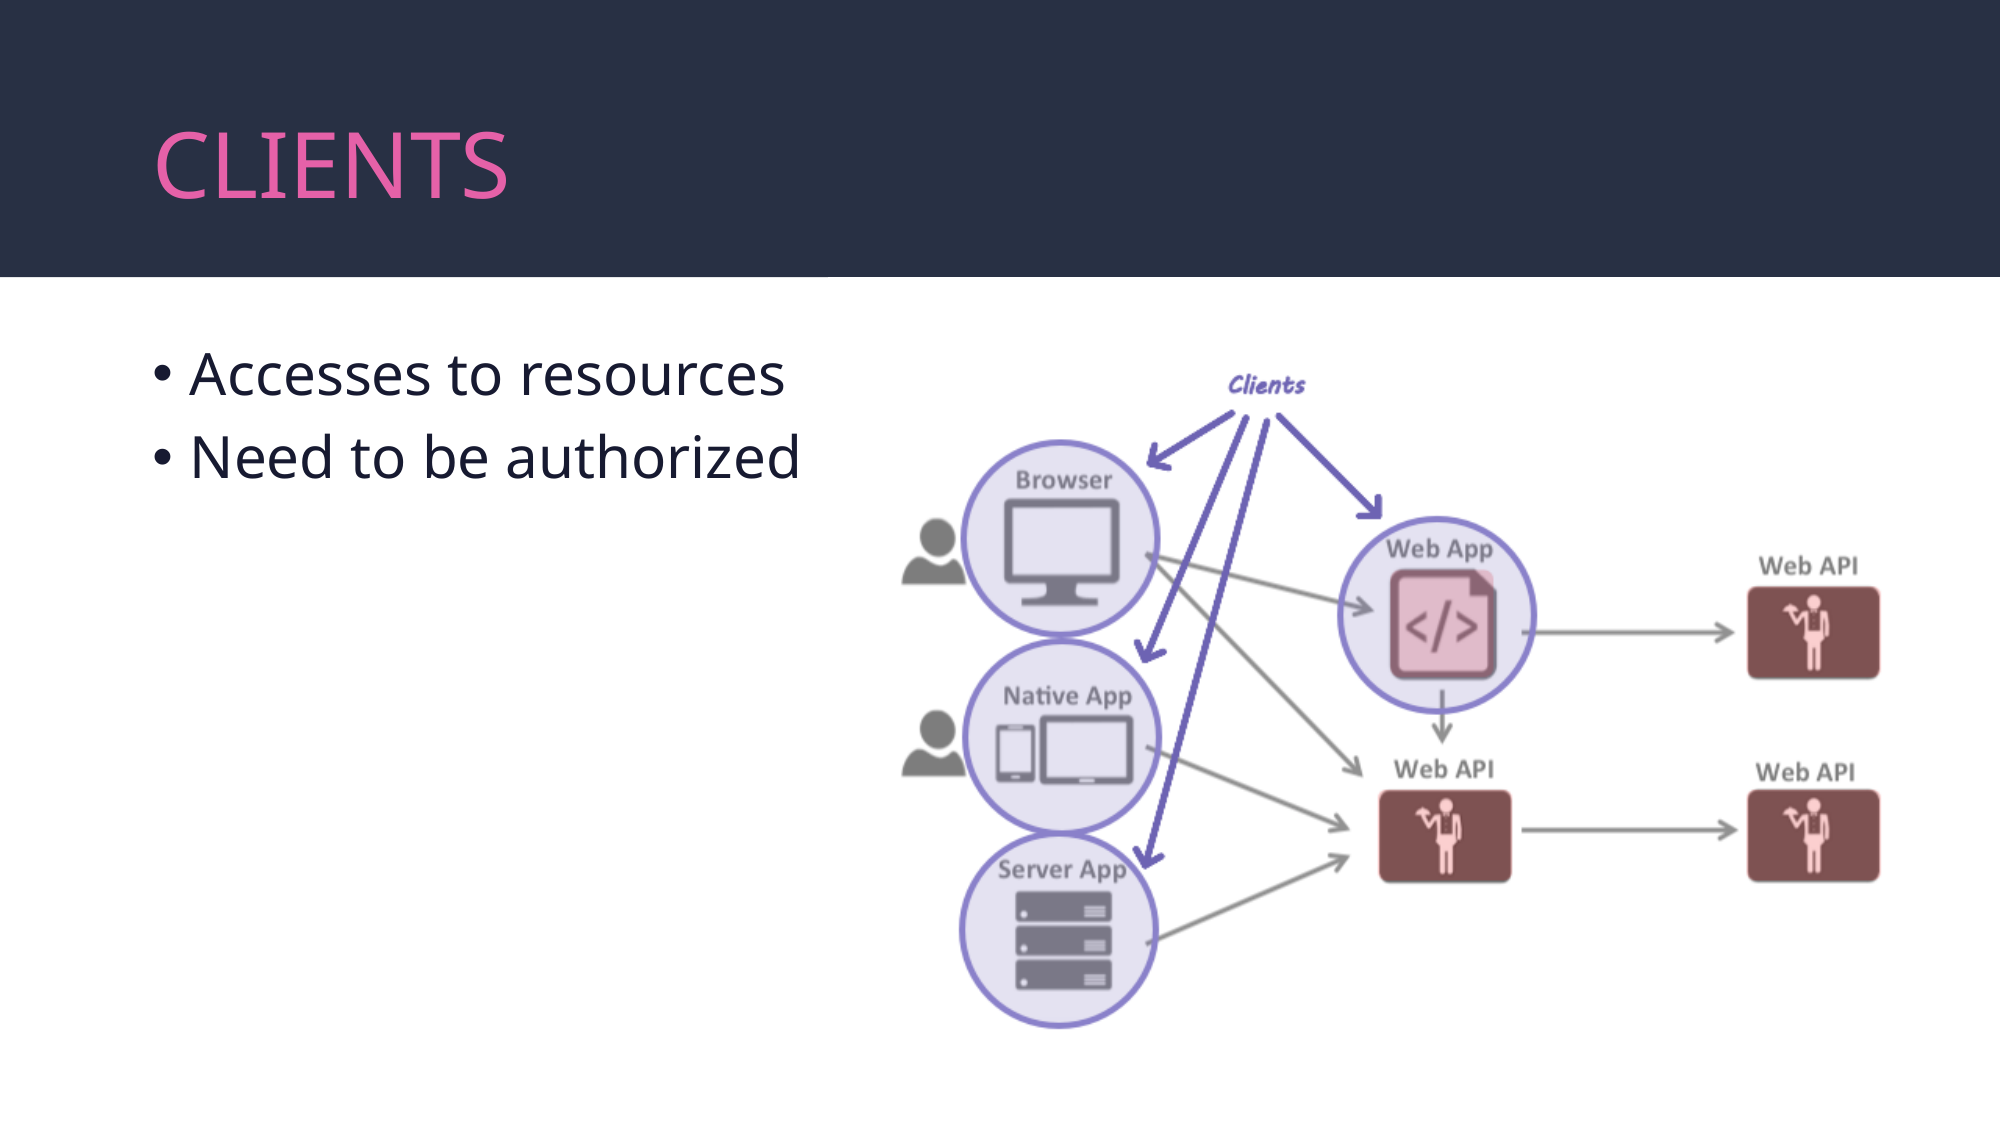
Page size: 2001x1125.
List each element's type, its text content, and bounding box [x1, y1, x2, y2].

title Clients [137, 59, 1863, 278]
list Accesses to resources Need to be authorized [137, 337, 828, 1014]
picture [828, 277, 2000, 1059]
